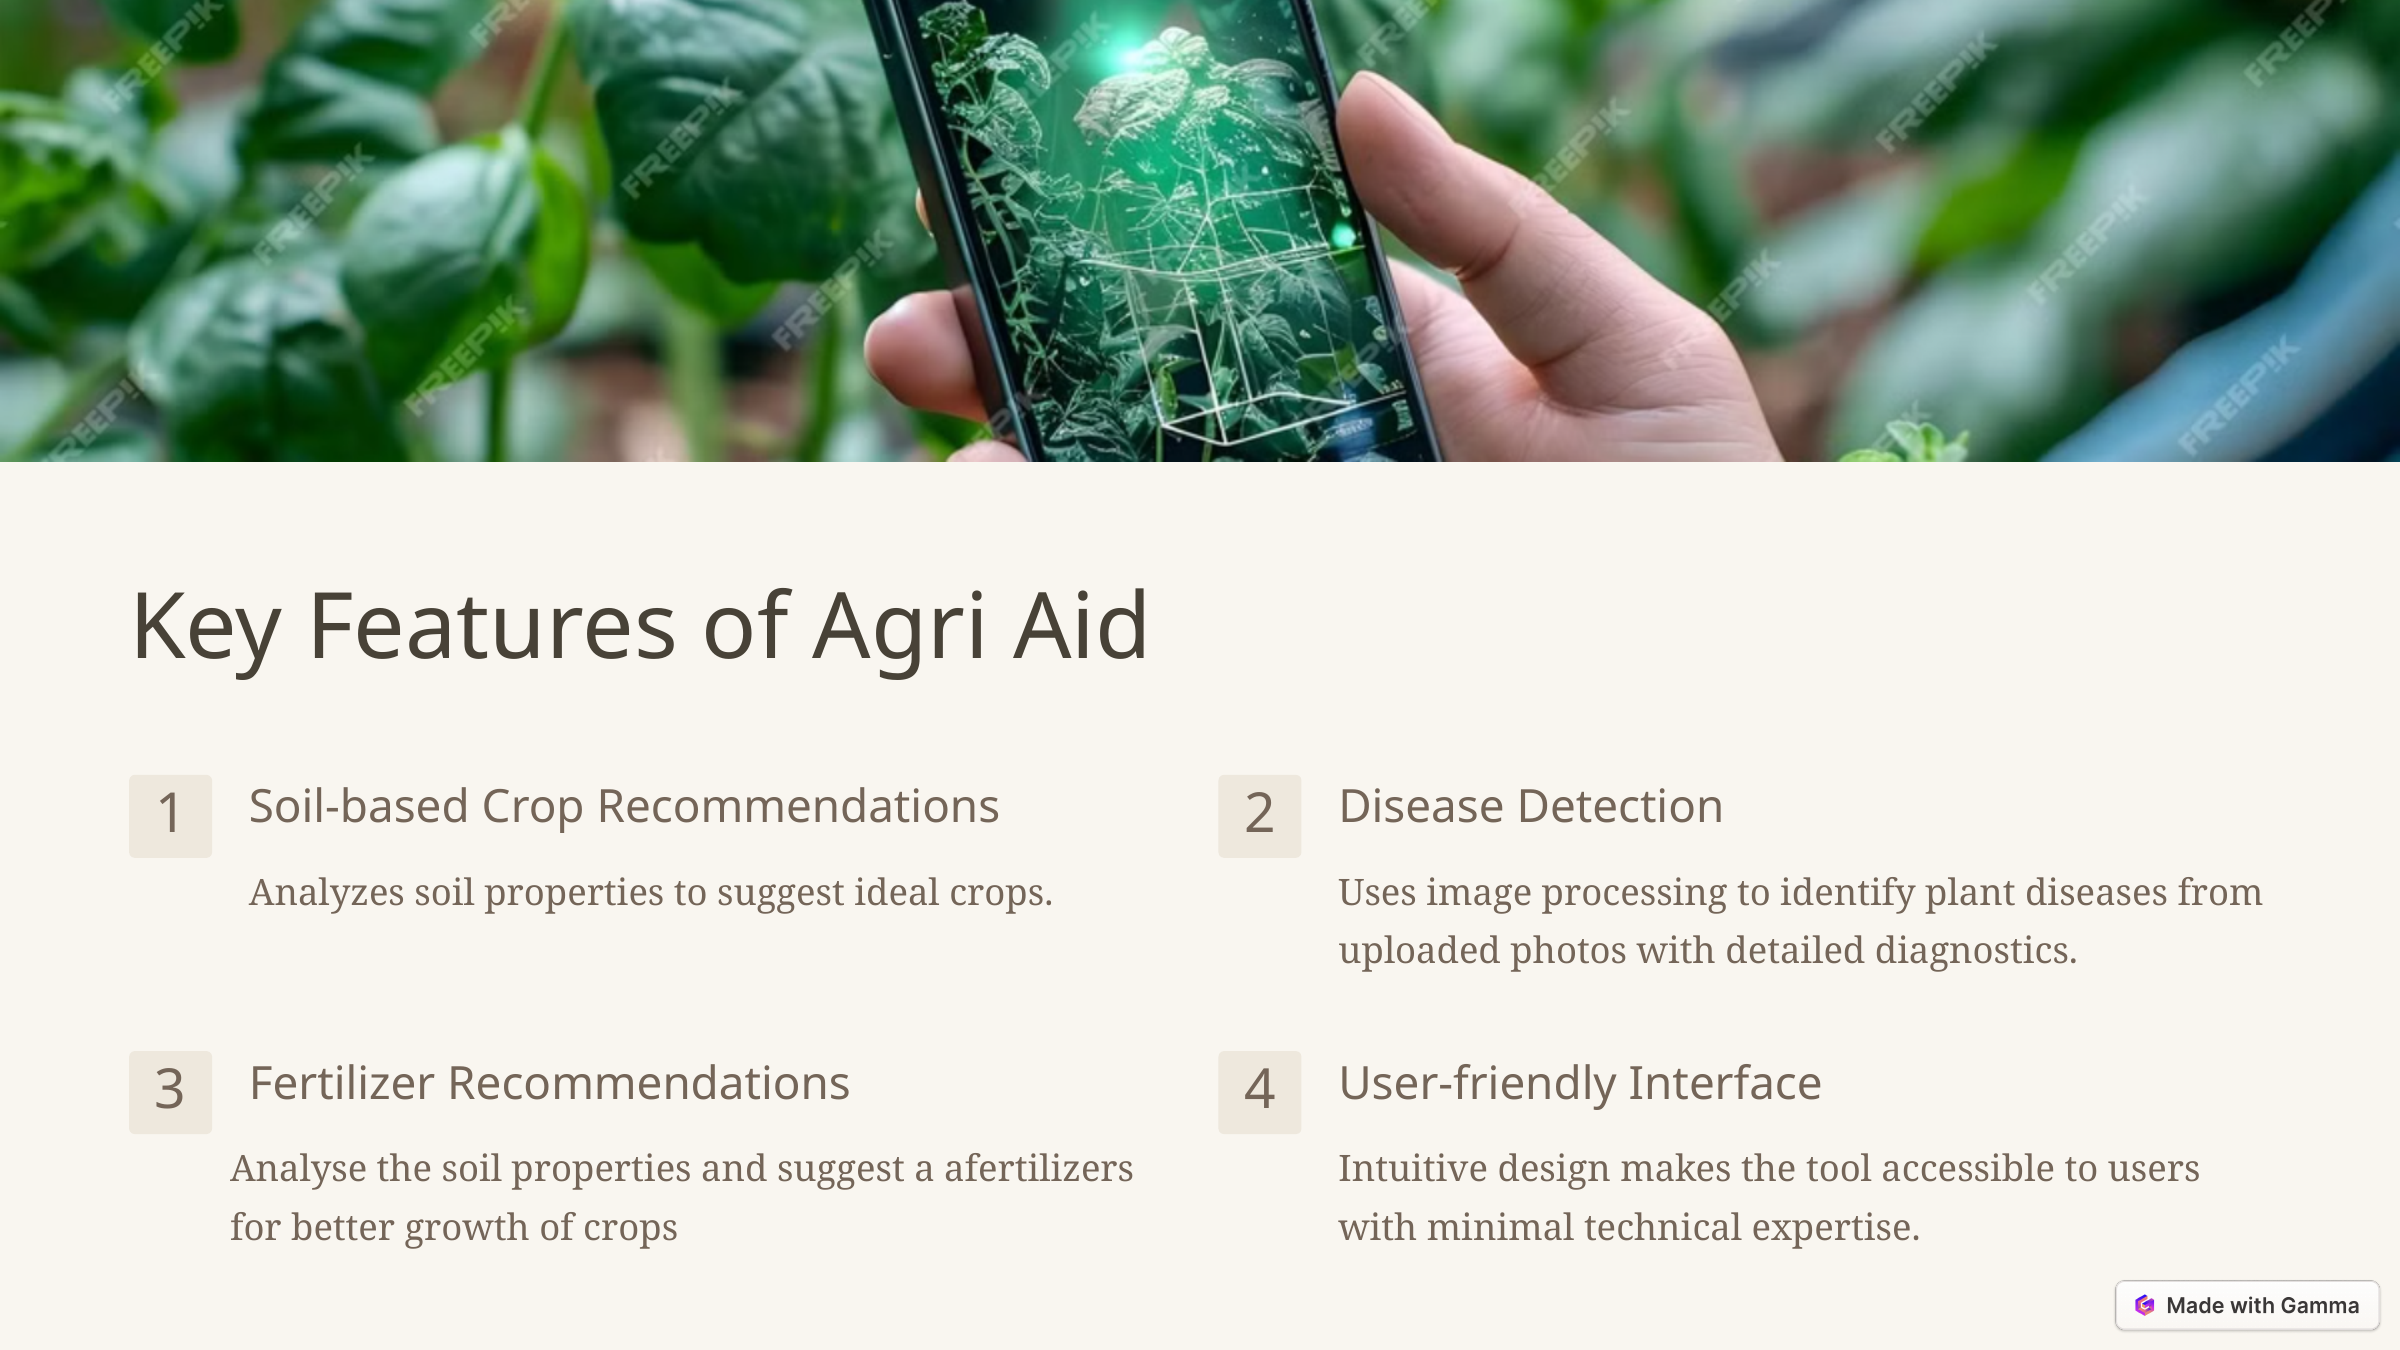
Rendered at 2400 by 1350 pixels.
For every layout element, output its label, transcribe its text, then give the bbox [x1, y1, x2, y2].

text_box [129, 774, 213, 858]
text_box Analyse the soil properties and suggest a afertilizers for better growth of crops [230, 1130, 1163, 1249]
text_box Uses image processing to identify plant diseases from uploaded photos with detailed diagnostics. [1338, 854, 2271, 973]
text_box 2 [1243, 788, 1277, 844]
text_box Key Features of Agri Aid [129, 562, 1233, 678]
text_box User-friendly Interface [1338, 1051, 1862, 1109]
text_box [1218, 1051, 1302, 1135]
text_box Soil-based Crop Recommendations [248, 774, 1047, 833]
text_box Analyzes soil properties to suggest ideal crops. [249, 854, 1182, 973]
text_box [1218, 774, 1302, 858]
text_box 4 [1242, 1064, 1278, 1121]
text_box 3 [153, 1064, 188, 1121]
picture [2106, 1271, 2389, 1339]
text_box 1 [157, 788, 184, 844]
text_box [129, 1051, 213, 1135]
text_box Disease Detection [1338, 774, 1800, 833]
text_box Intuitive design makes the tool accessible to users with minimal technical expertise. [1338, 1130, 2271, 1249]
text_box Fertilizer Recommendations [249, 1051, 900, 1109]
picture [0, 0, 2400, 462]
